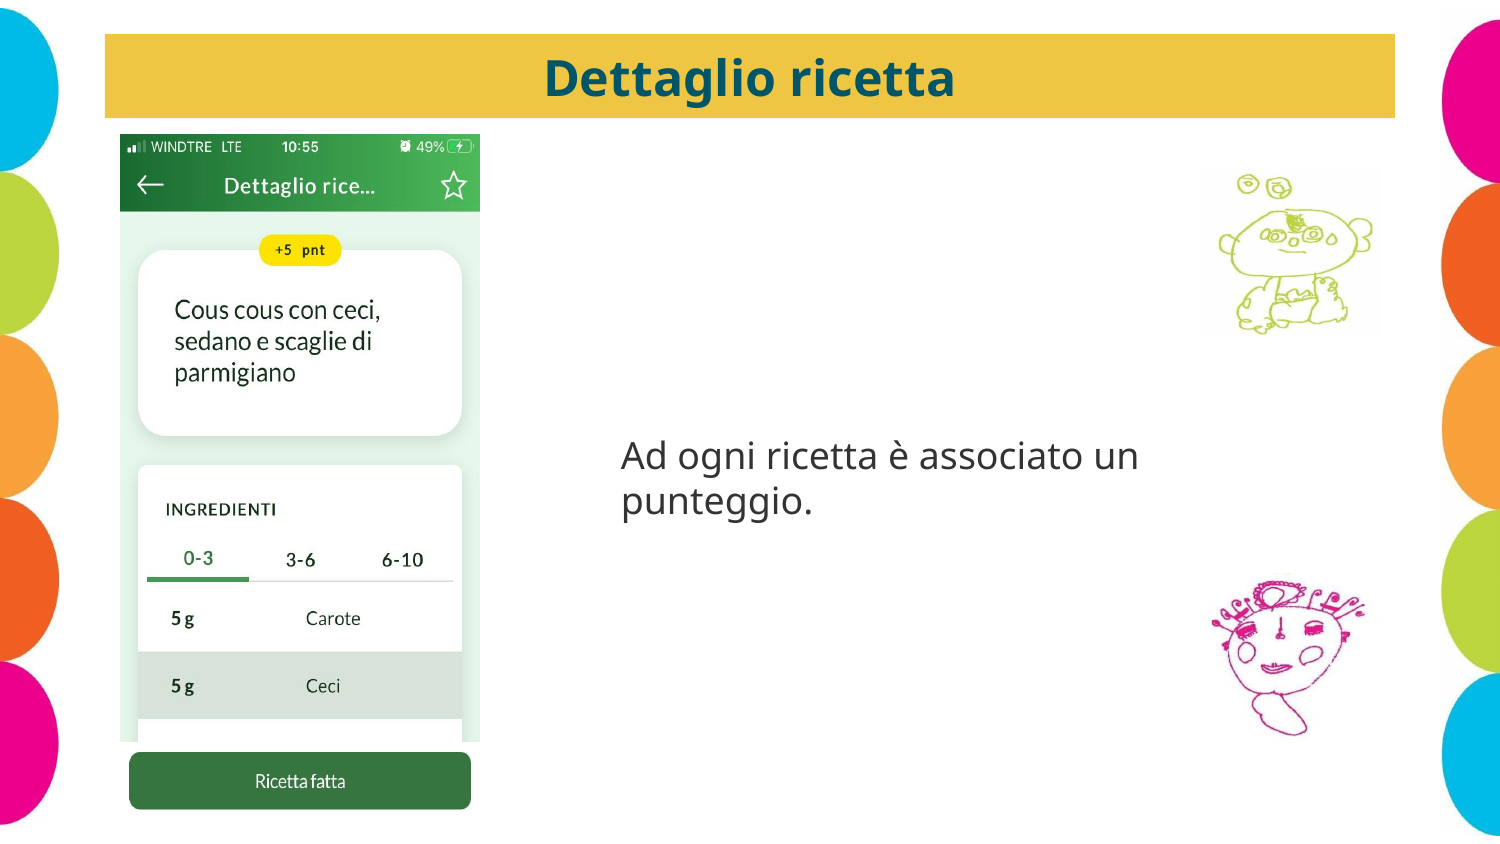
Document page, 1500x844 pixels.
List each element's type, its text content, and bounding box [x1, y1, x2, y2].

picture [119, 134, 480, 819]
picture [1199, 573, 1380, 743]
text_box Dettaglio ricetta [119, 42, 1380, 110]
text_box [104, 33, 1395, 119]
picture [1439, 8, 1500, 836]
text_box Ad ogni ricetta è associato un punteggio. [599, 135, 1275, 819]
picture [0, 8, 60, 836]
picture [1199, 168, 1380, 338]
